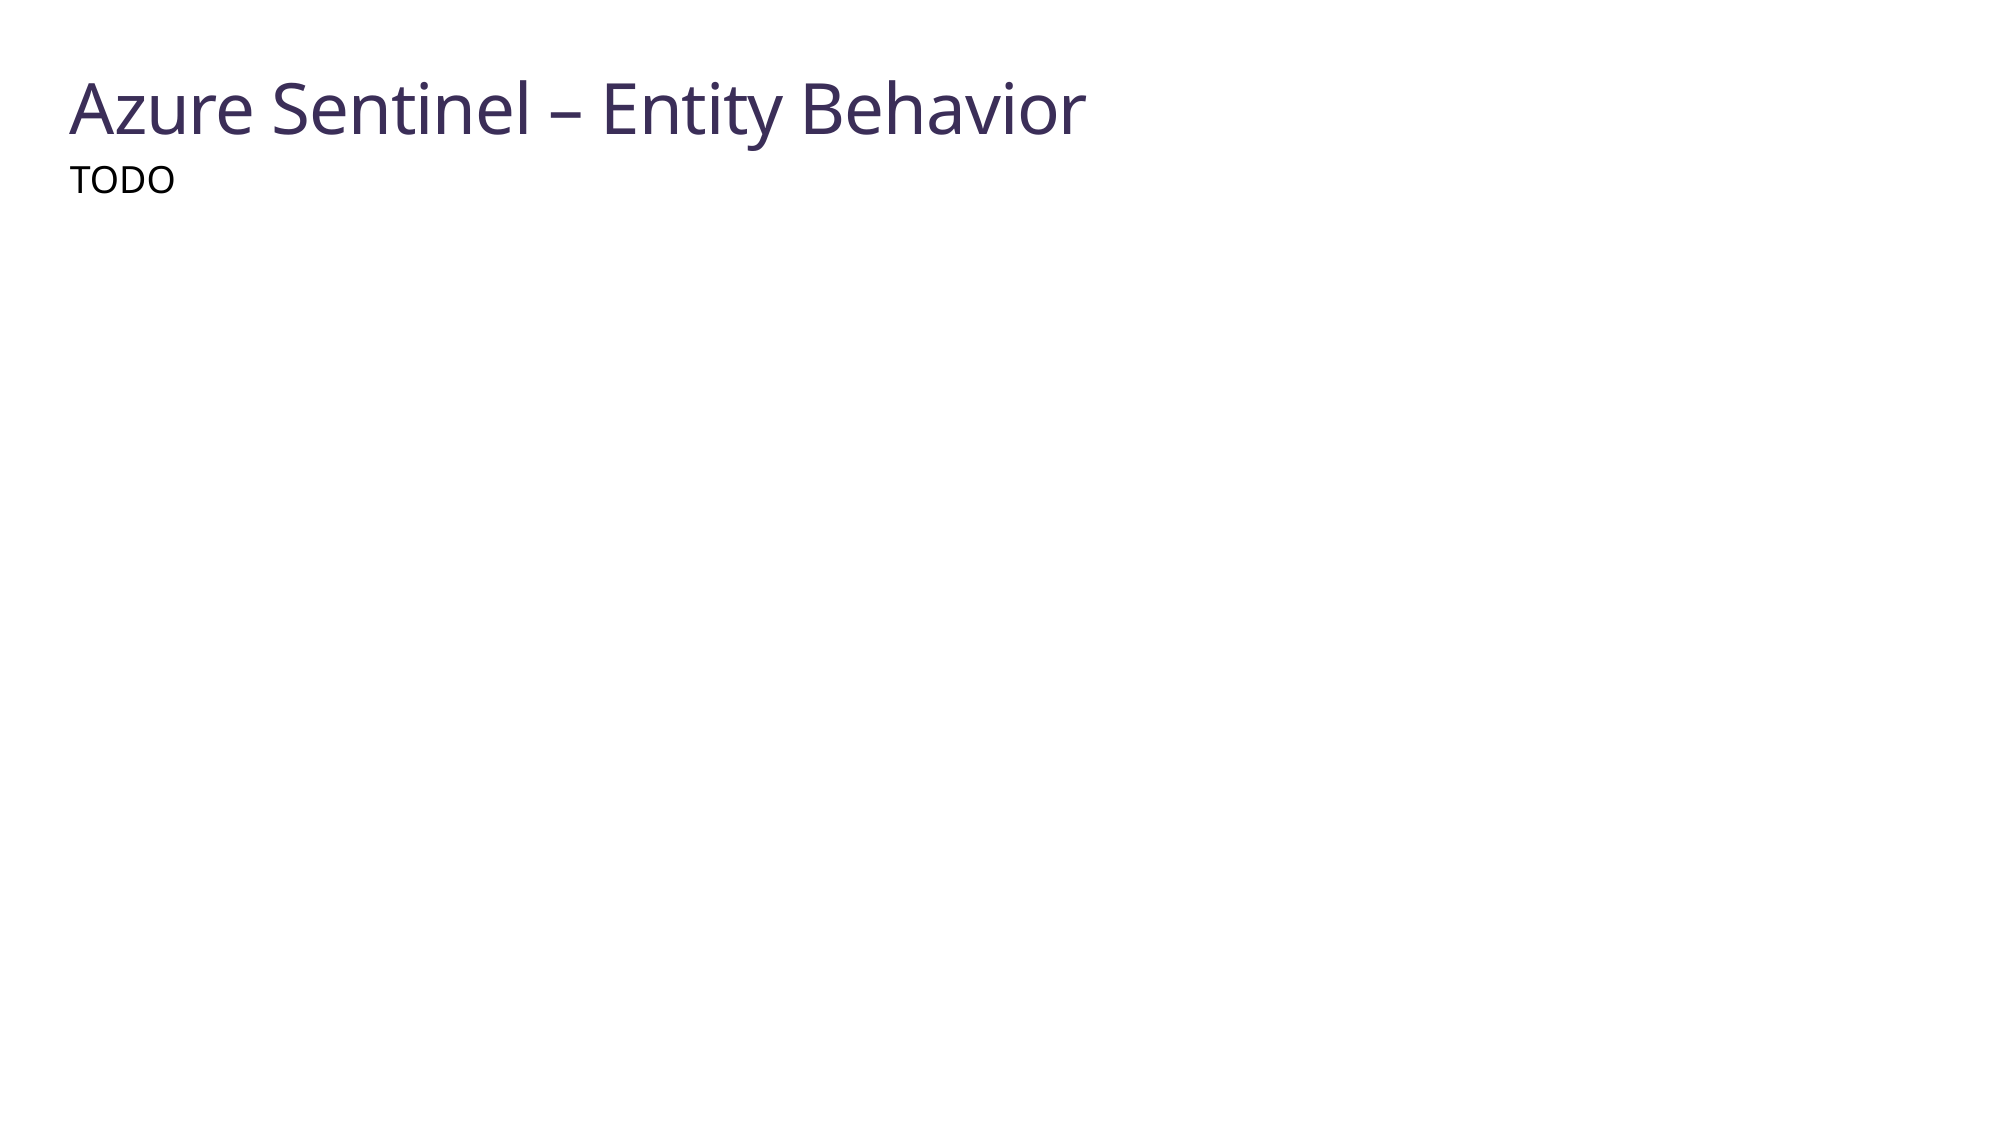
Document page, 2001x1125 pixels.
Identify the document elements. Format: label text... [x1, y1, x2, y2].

title Azure Sentinel – Entity Behavior [69, 36, 1318, 160]
list TODO [69, 160, 1764, 208]
